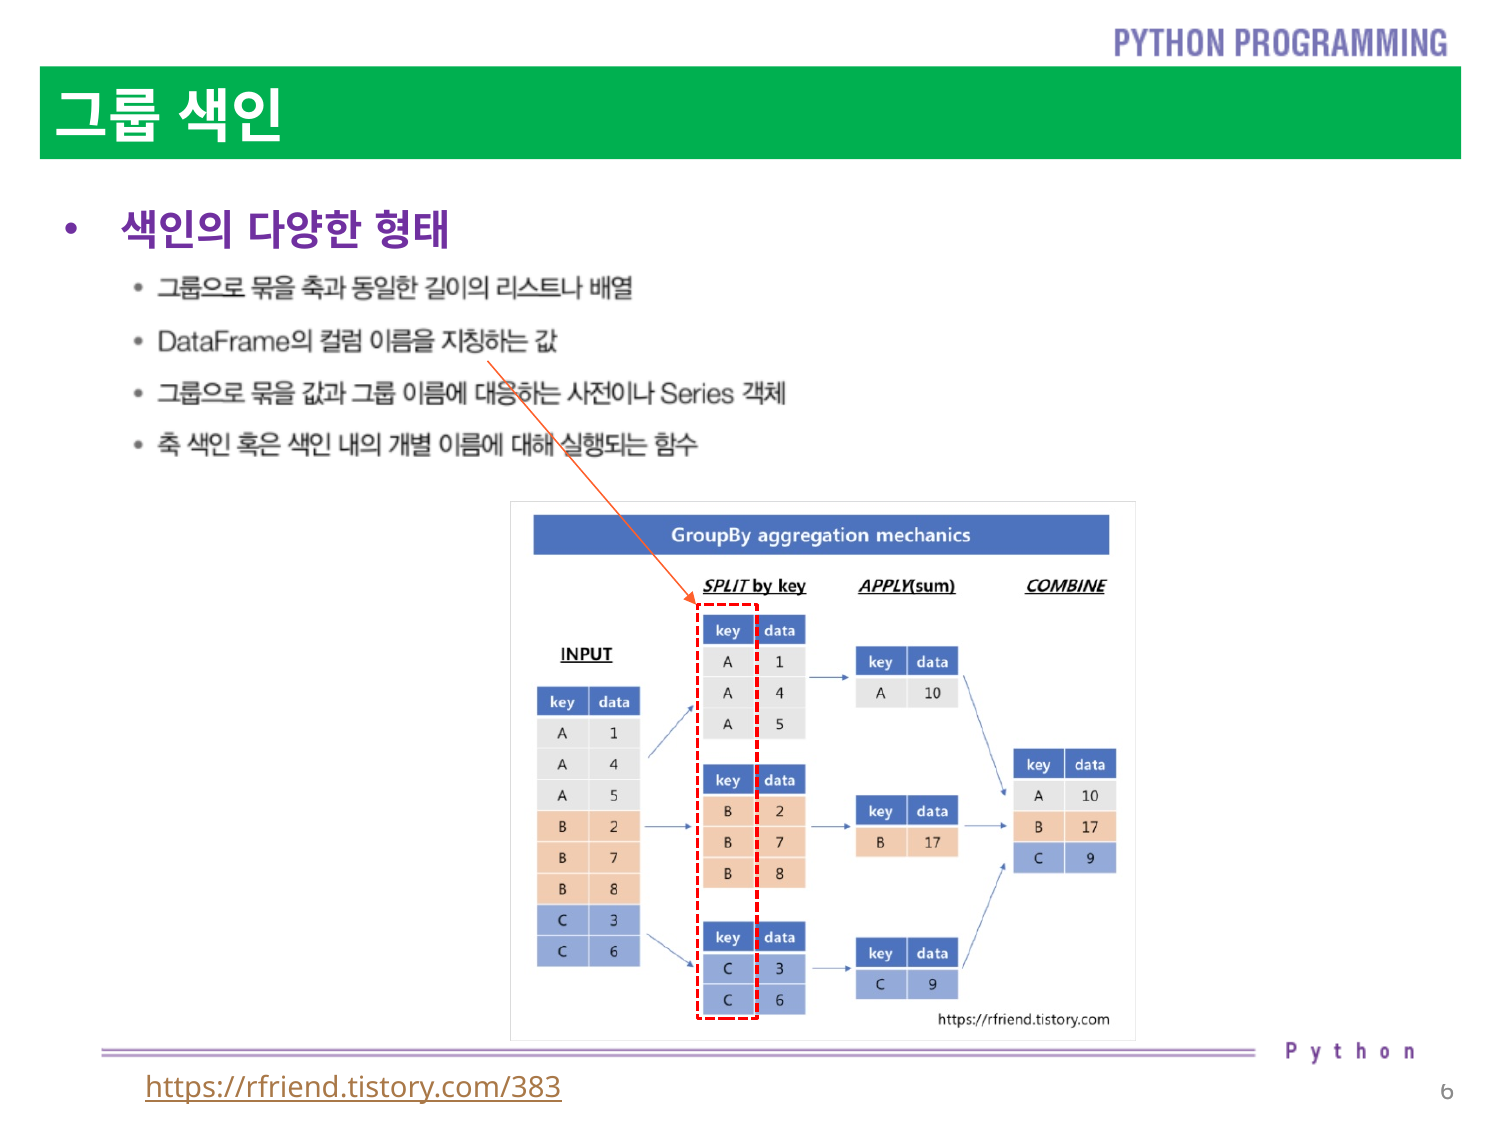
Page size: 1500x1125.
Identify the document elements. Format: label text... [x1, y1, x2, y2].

picture [119, 262, 802, 479]
text_box https://rfriend.tistory.com/383 [130, 1061, 577, 1116]
list 색인의 다양한 형태 [48, 195, 1461, 1041]
picture [1106, 13, 1462, 66]
slide_number 6 [1119, 1071, 1470, 1112]
picture [18, 501, 1483, 1084]
title 그룹 색인 [39, 76, 1444, 152]
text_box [487, 360, 697, 605]
